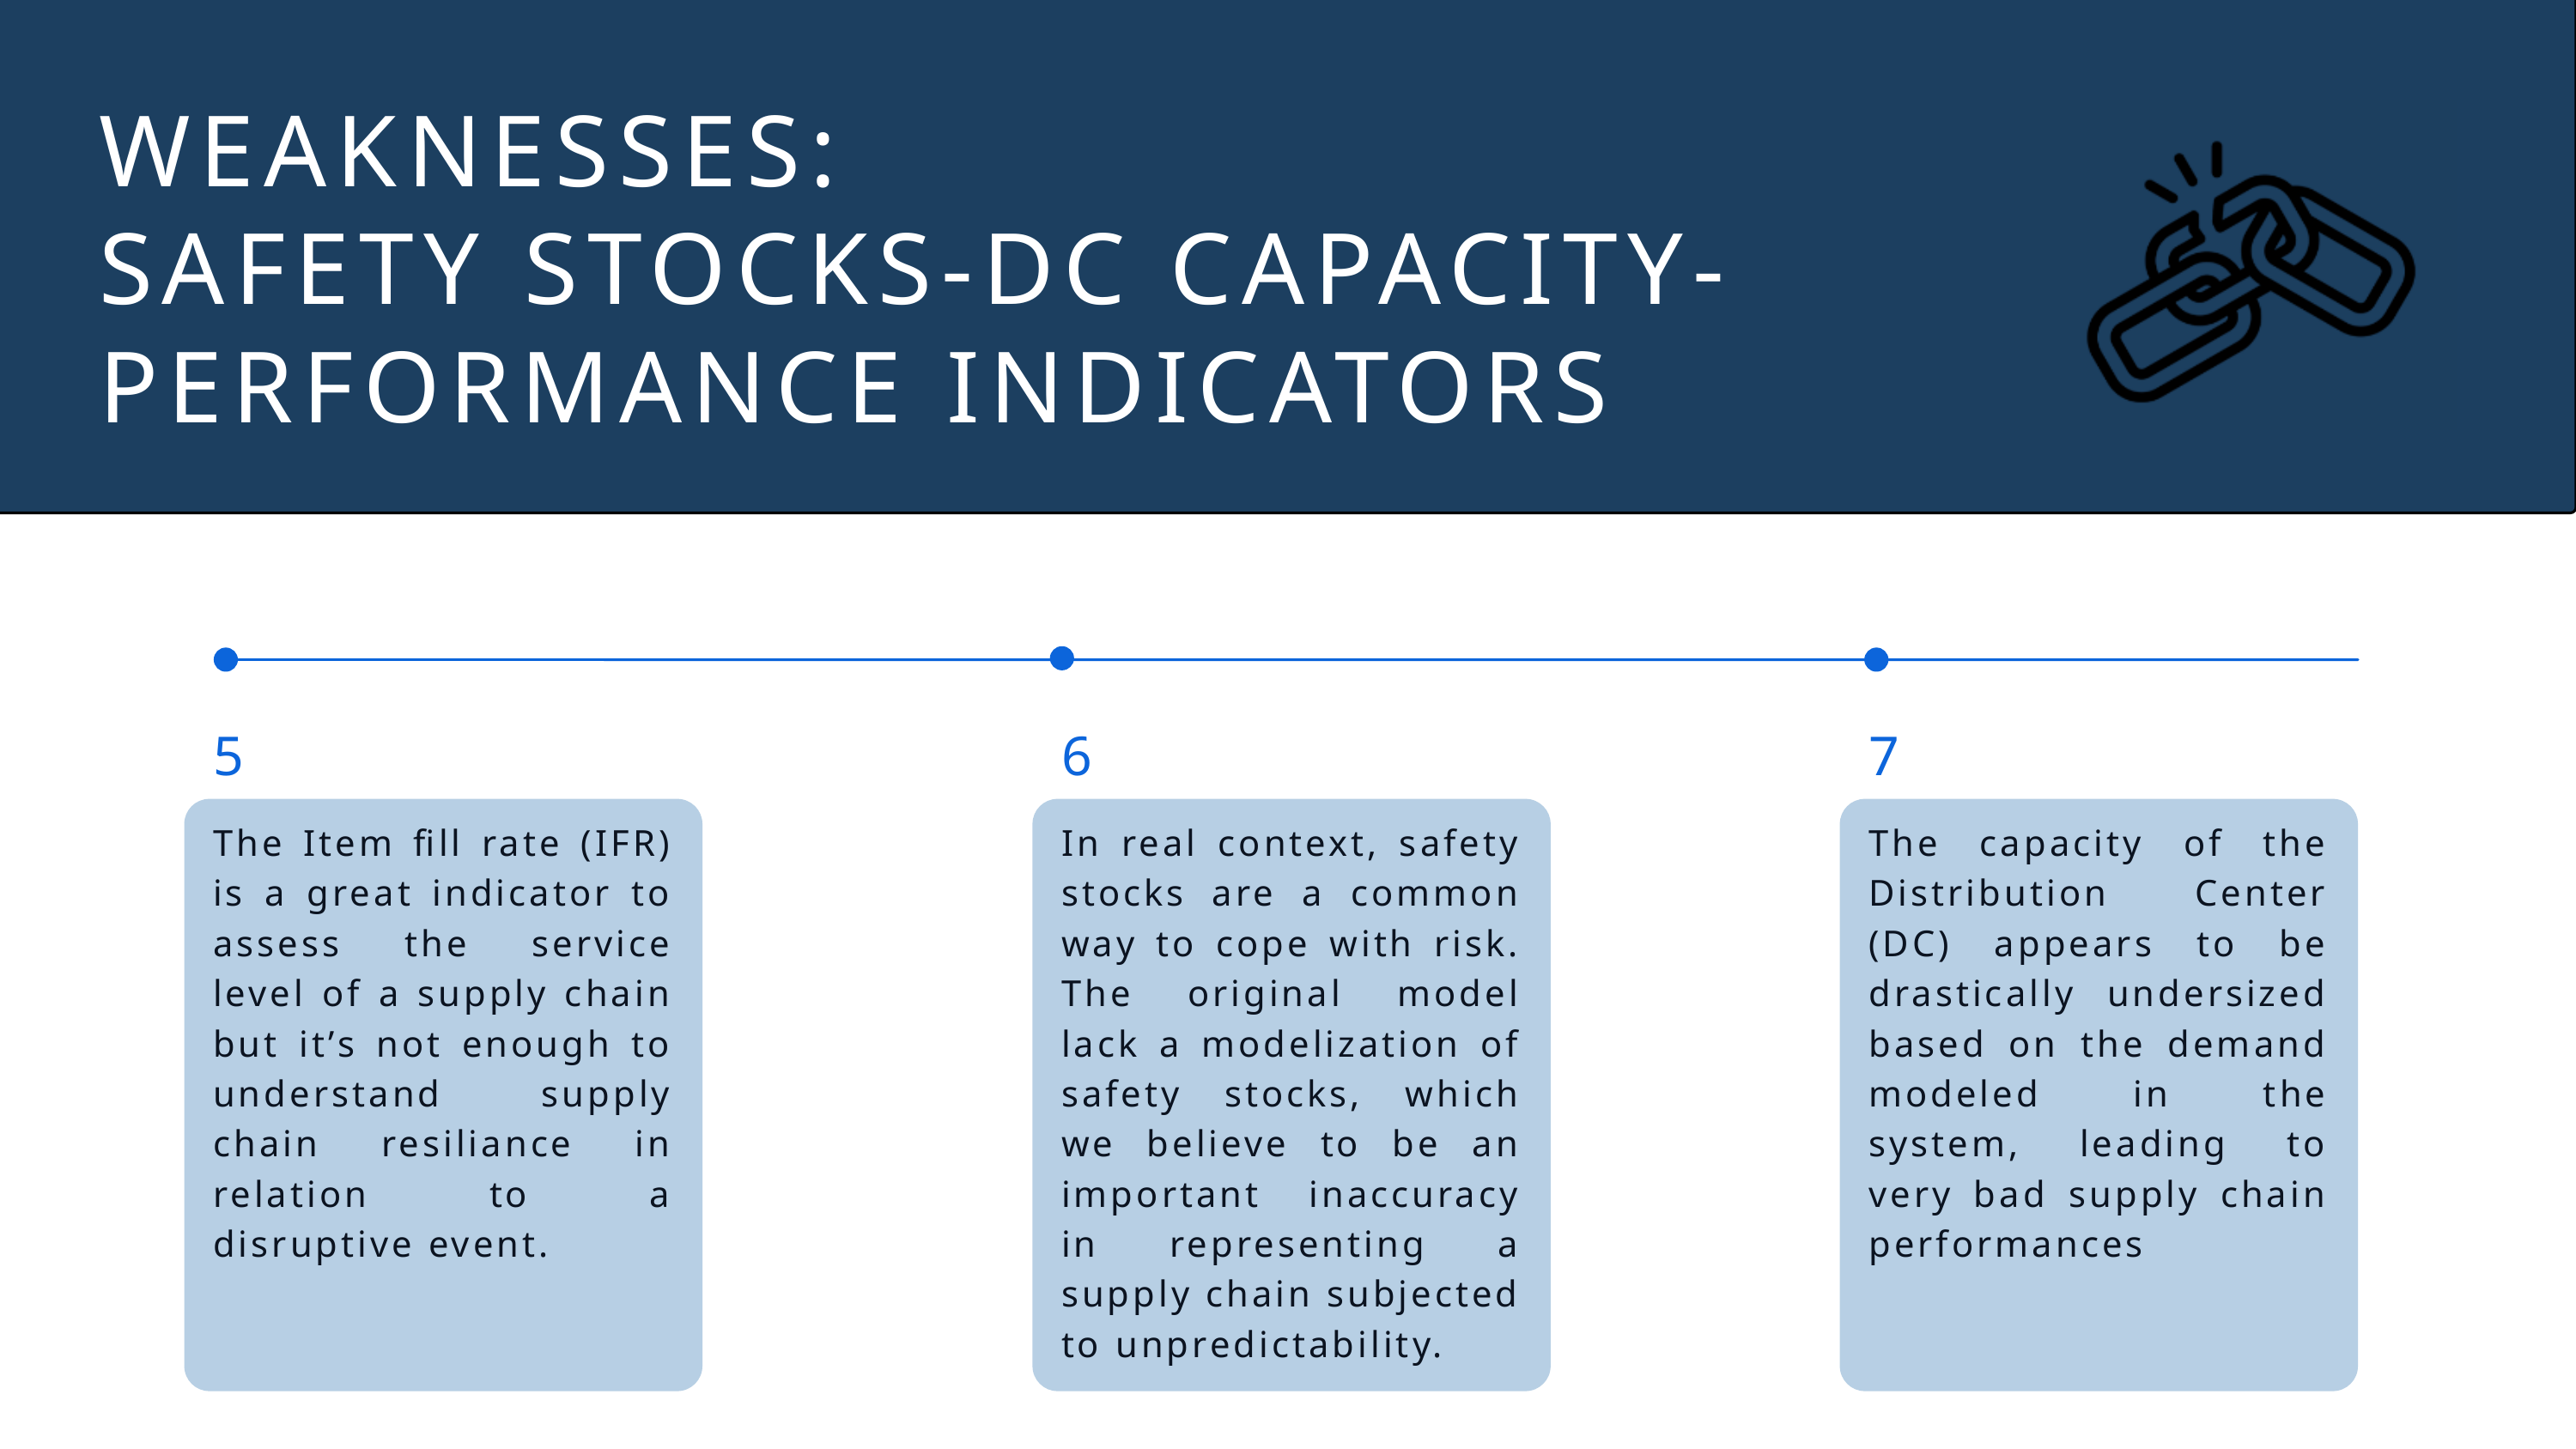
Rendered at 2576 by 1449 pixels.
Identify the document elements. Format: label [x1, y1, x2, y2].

text_box [184, 724, 703, 1391]
text_box [1032, 724, 1552, 1391]
text_box [1049, 646, 1075, 671]
text_box [1839, 724, 2359, 1391]
text_box [0, 0, 2576, 513]
text_box [213, 647, 239, 672]
text_box [1863, 647, 1889, 672]
